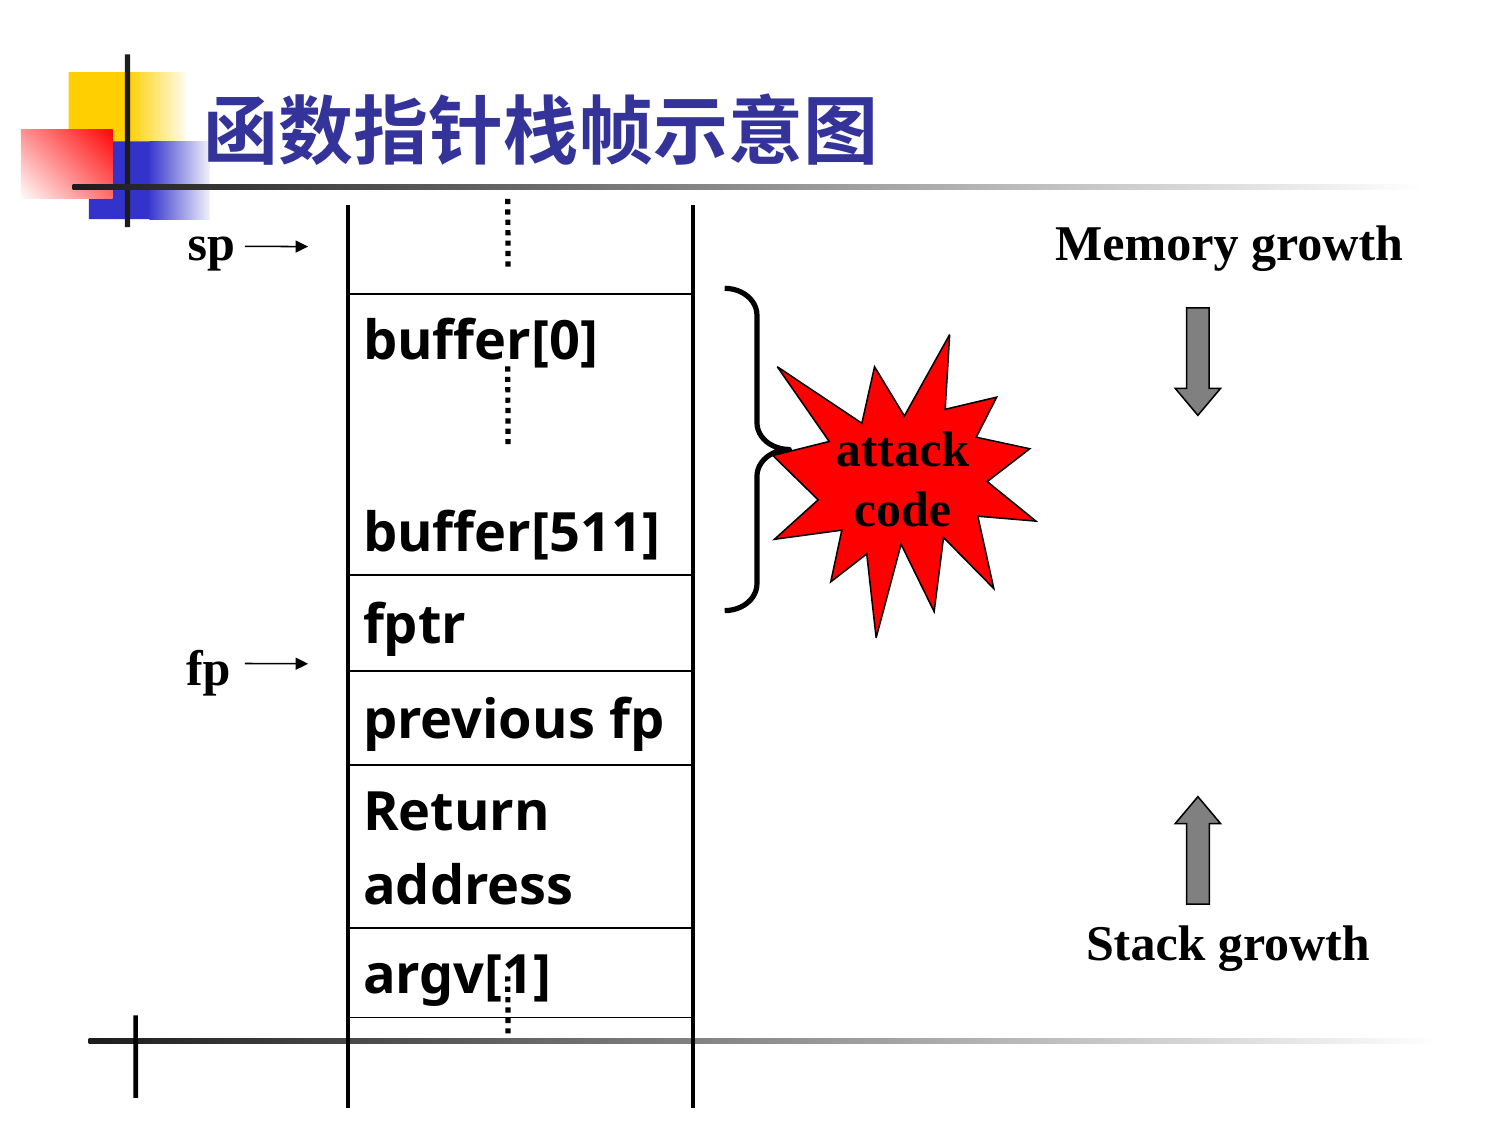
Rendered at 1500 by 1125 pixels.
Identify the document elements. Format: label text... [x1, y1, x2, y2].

text_box [724, 288, 790, 611]
table_cell [350, 1018, 691, 1108]
table_cell previous fp [350, 672, 691, 764]
table_cell buffer[0] buffer[511] [350, 295, 691, 574]
text_box [1175, 796, 1221, 905]
text_box [244, 657, 309, 670]
table_cell argv[1] [350, 929, 691, 1017]
text_box fp [171, 627, 246, 703]
text_box [1175, 307, 1221, 416]
text_box attack code [772, 334, 1036, 638]
text_box sp [172, 202, 250, 278]
text_box Stack growth [1071, 902, 1385, 978]
text_box Memory growth [1040, 202, 1418, 278]
table_cell fptr [350, 576, 691, 670]
table_header [350, 205, 691, 293]
text_box [244, 240, 309, 253]
title 函数指针栈帧示意图 [188, 23, 1468, 181]
table_cell Return address [350, 766, 691, 927]
